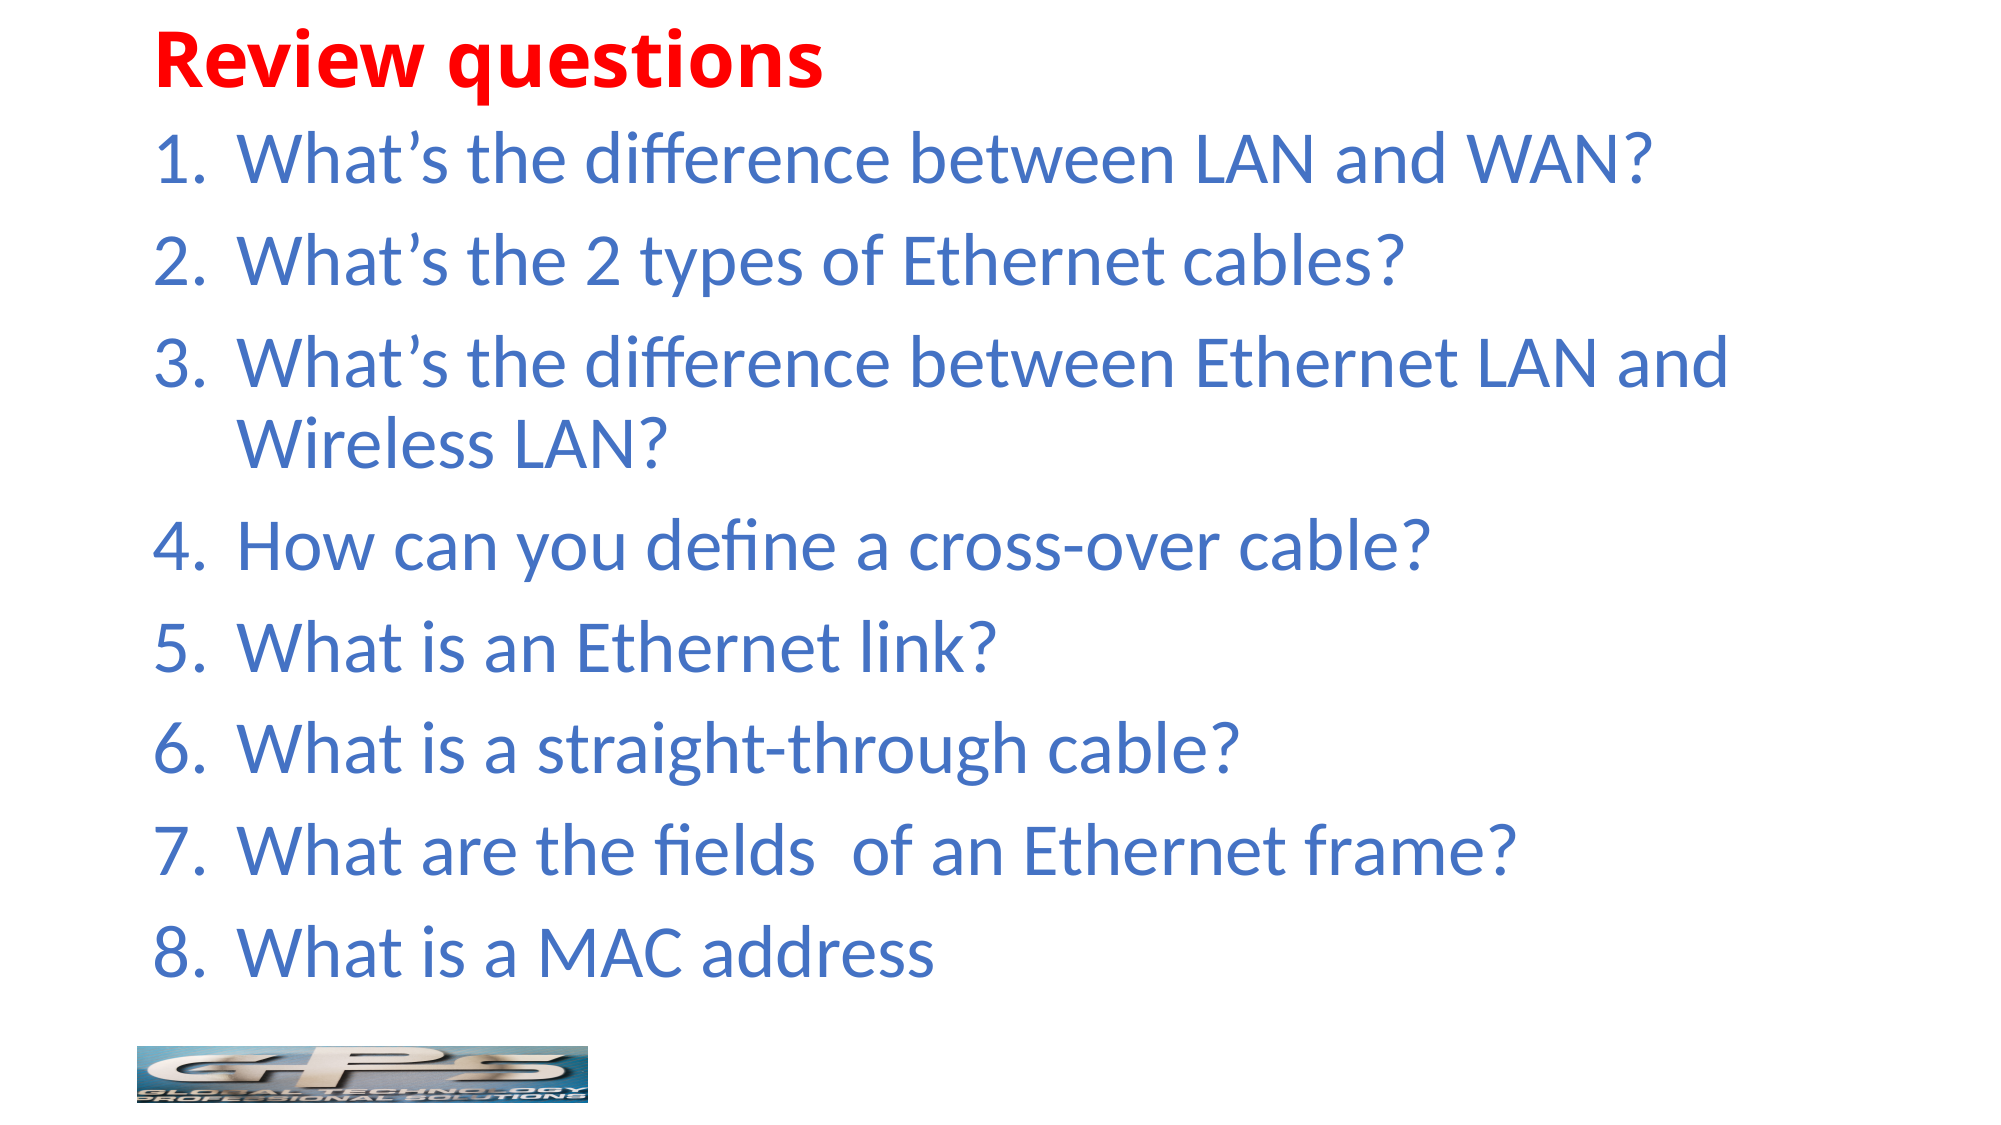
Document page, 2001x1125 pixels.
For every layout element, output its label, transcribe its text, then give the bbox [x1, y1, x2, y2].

list What’s the difference between LAN and WAN? What’s the 2 types of Ethernet cables? What’s the difference between Ethernet LAN and Wireless LAN? How can you define a cross-over cable? What is an Ethernet link? What is a straight-through cable? What are the fields of an Ethernet frame? What is a MAC address [137, 111, 1863, 1014]
title Review questions [137, 12, 1863, 111]
picture [137, 1046, 588, 1103]
